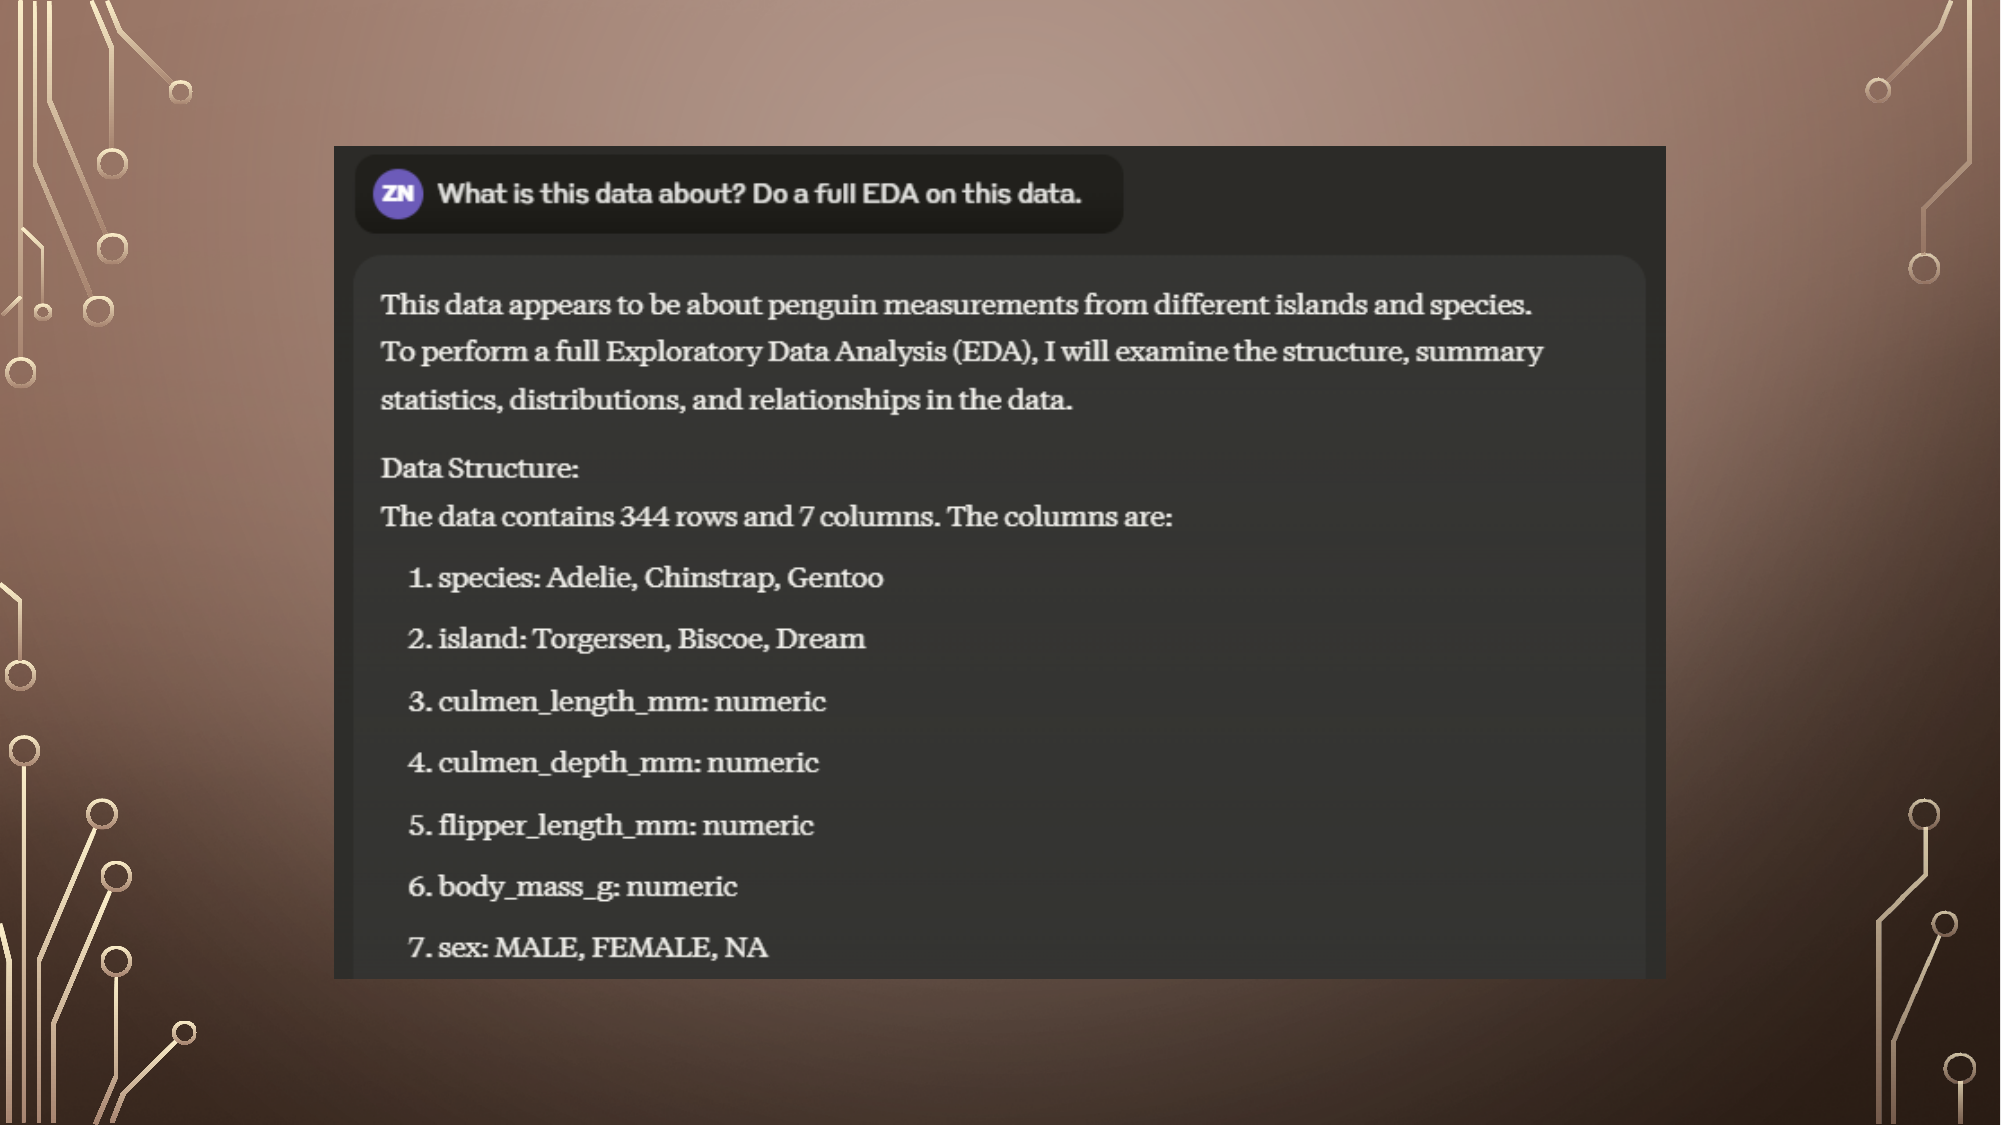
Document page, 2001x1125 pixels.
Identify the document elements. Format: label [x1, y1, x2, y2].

picture [334, 146, 1666, 979]
